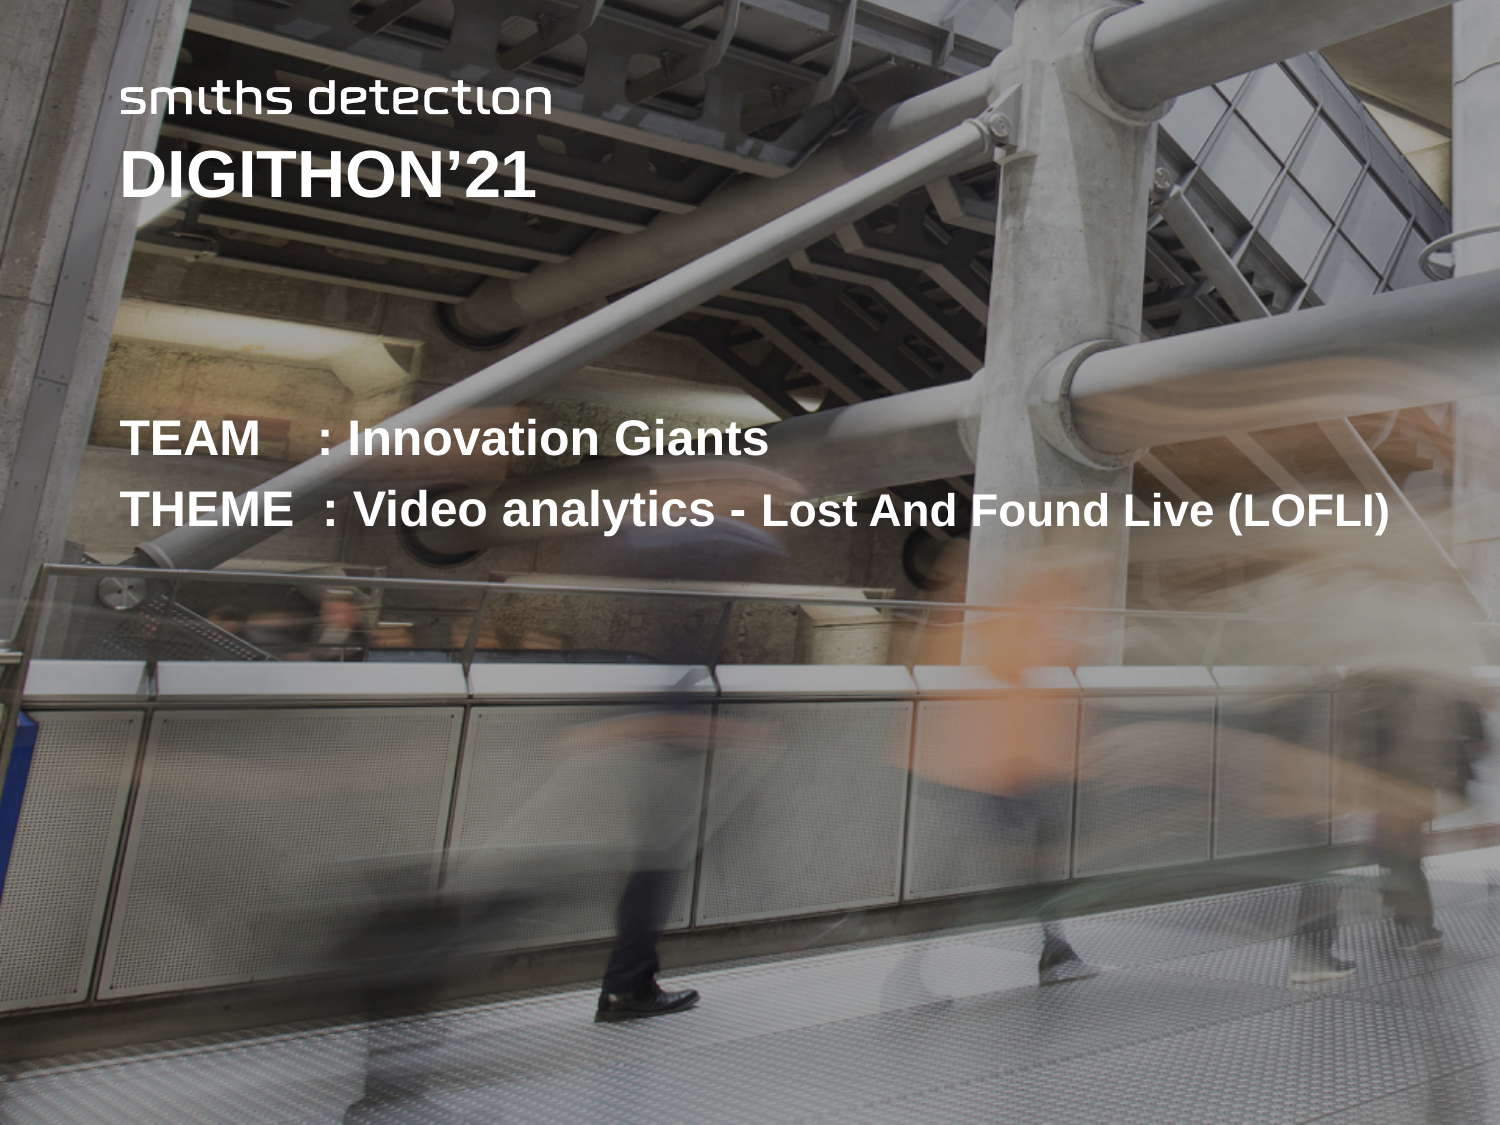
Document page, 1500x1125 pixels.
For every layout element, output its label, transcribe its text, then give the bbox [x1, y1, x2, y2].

title DIGITHON’21 [119, 143, 1132, 272]
subtitle TEAM : Innovation Giants THEME : Video analytics - Lost And Found Live (LOFLI) [119, 415, 1500, 580]
picture [0, 0, 1500, 1125]
